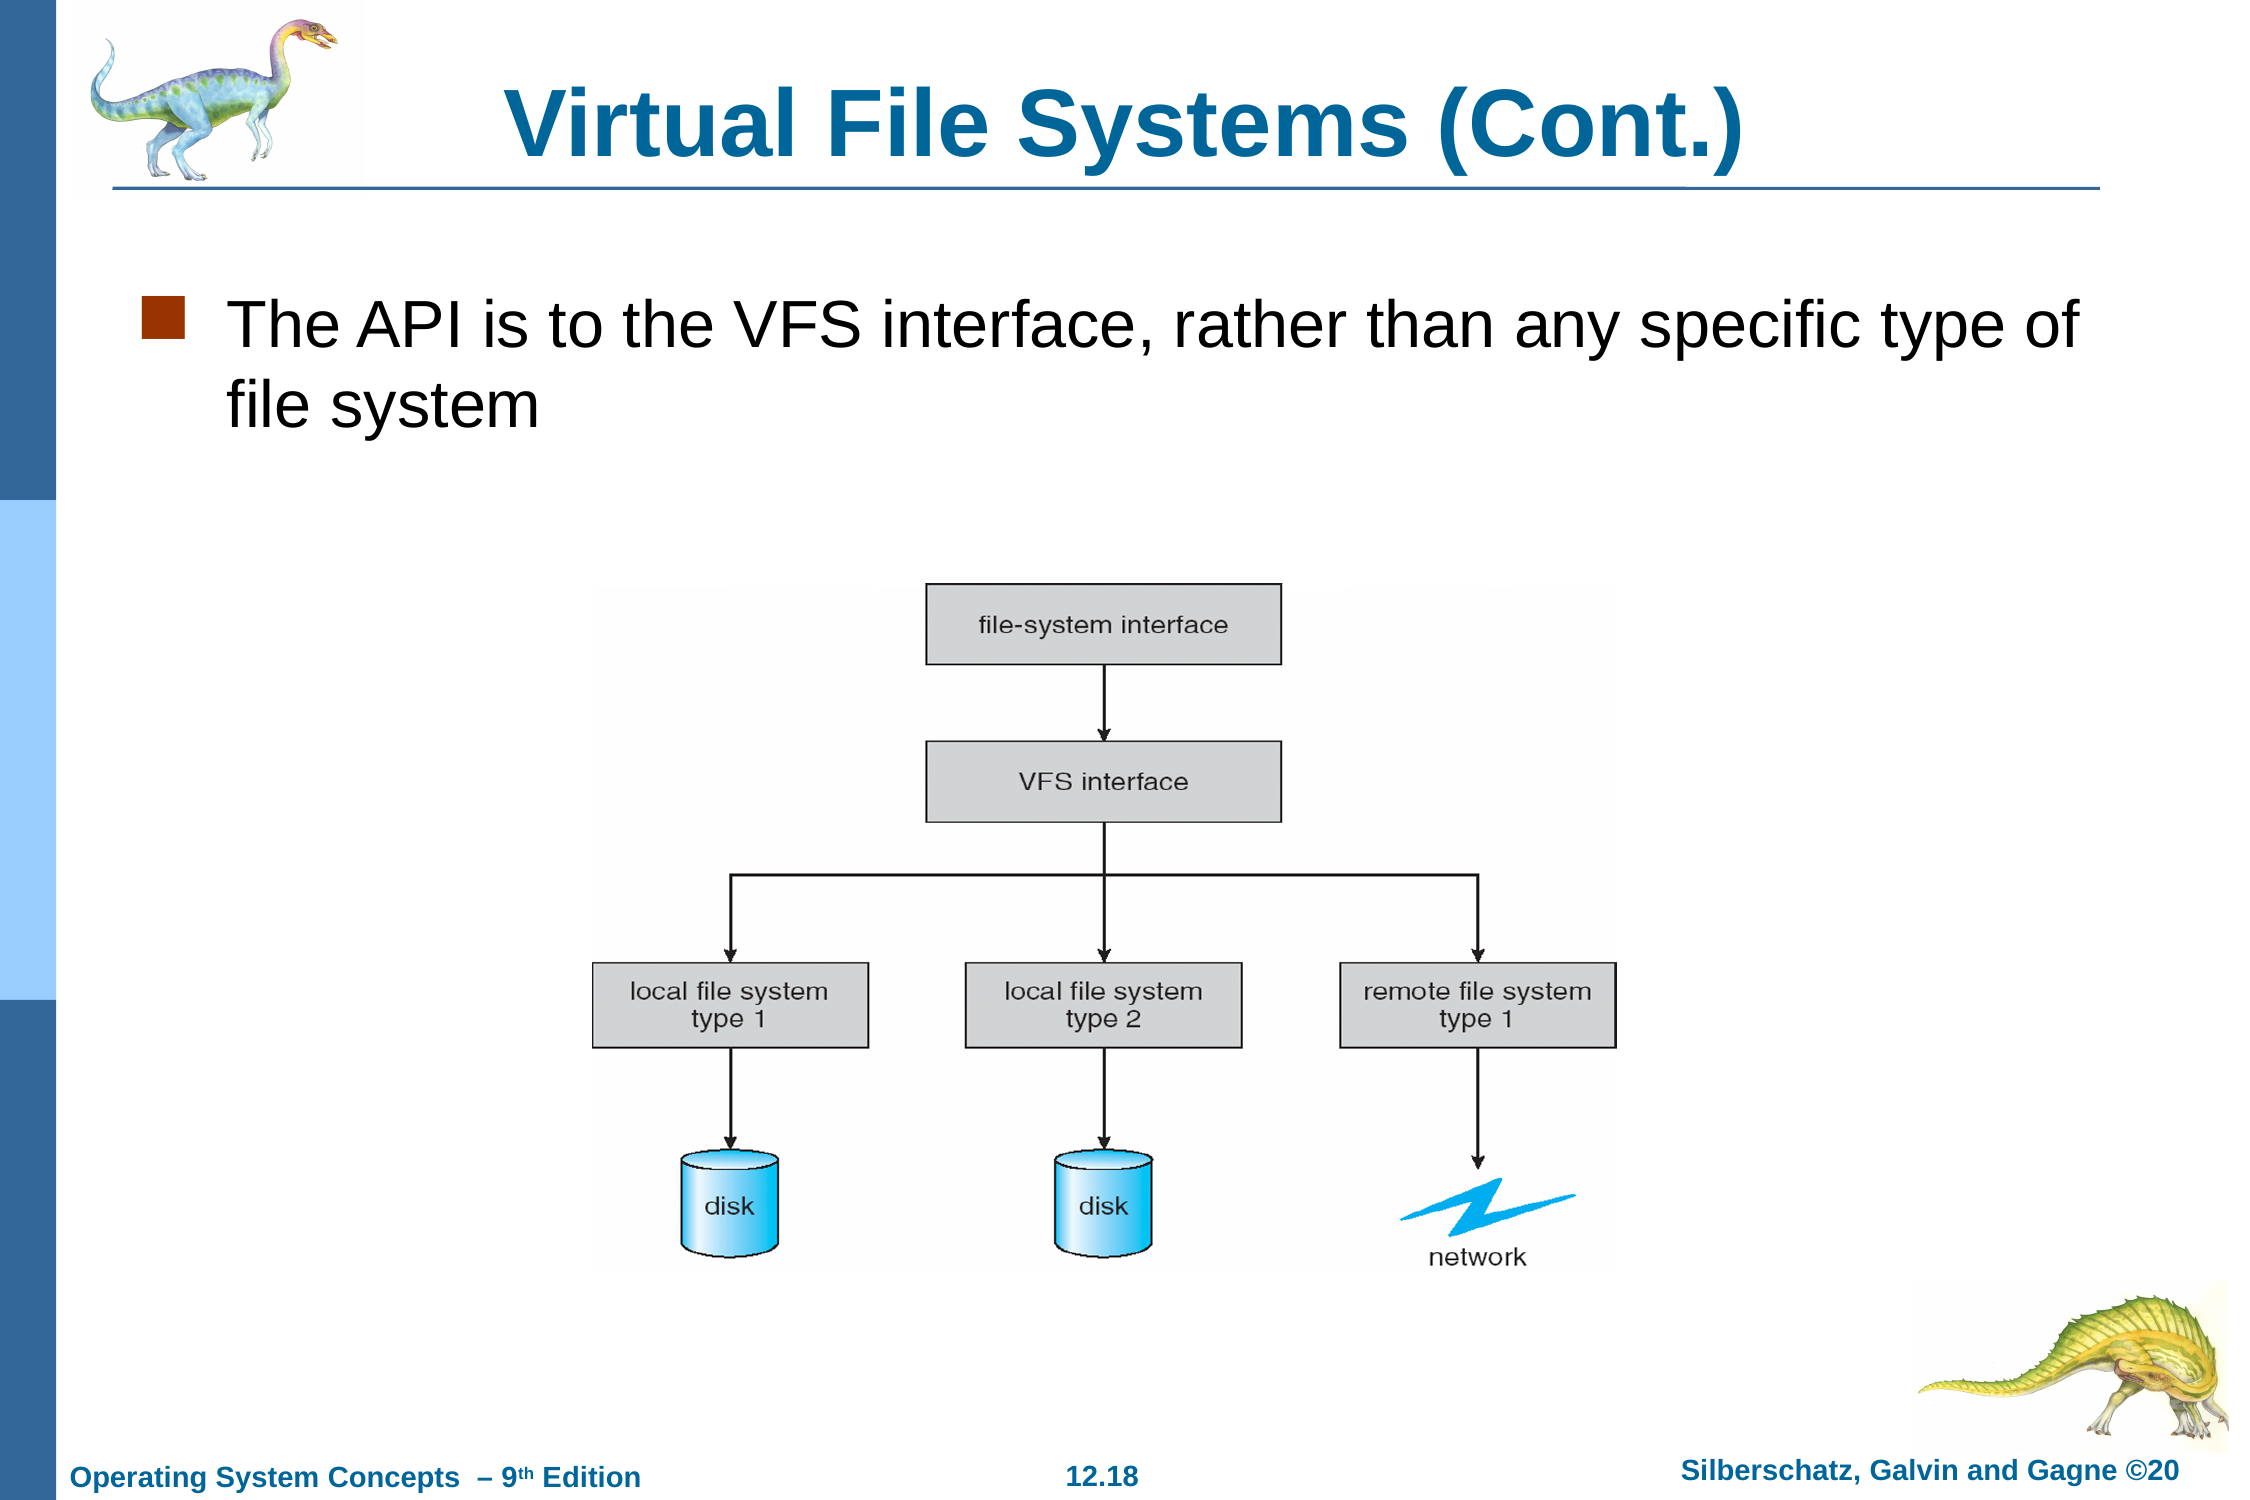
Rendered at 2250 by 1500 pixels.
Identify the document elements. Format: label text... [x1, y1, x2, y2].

picture [591, 583, 1618, 1270]
picture [70, 0, 365, 199]
title Virtual File Systems (Cont.) [112, 60, 2138, 187]
picture [1913, 1279, 2229, 1453]
list The API is to the VFS interface, rather than any specific type of file system [125, 269, 2151, 1261]
